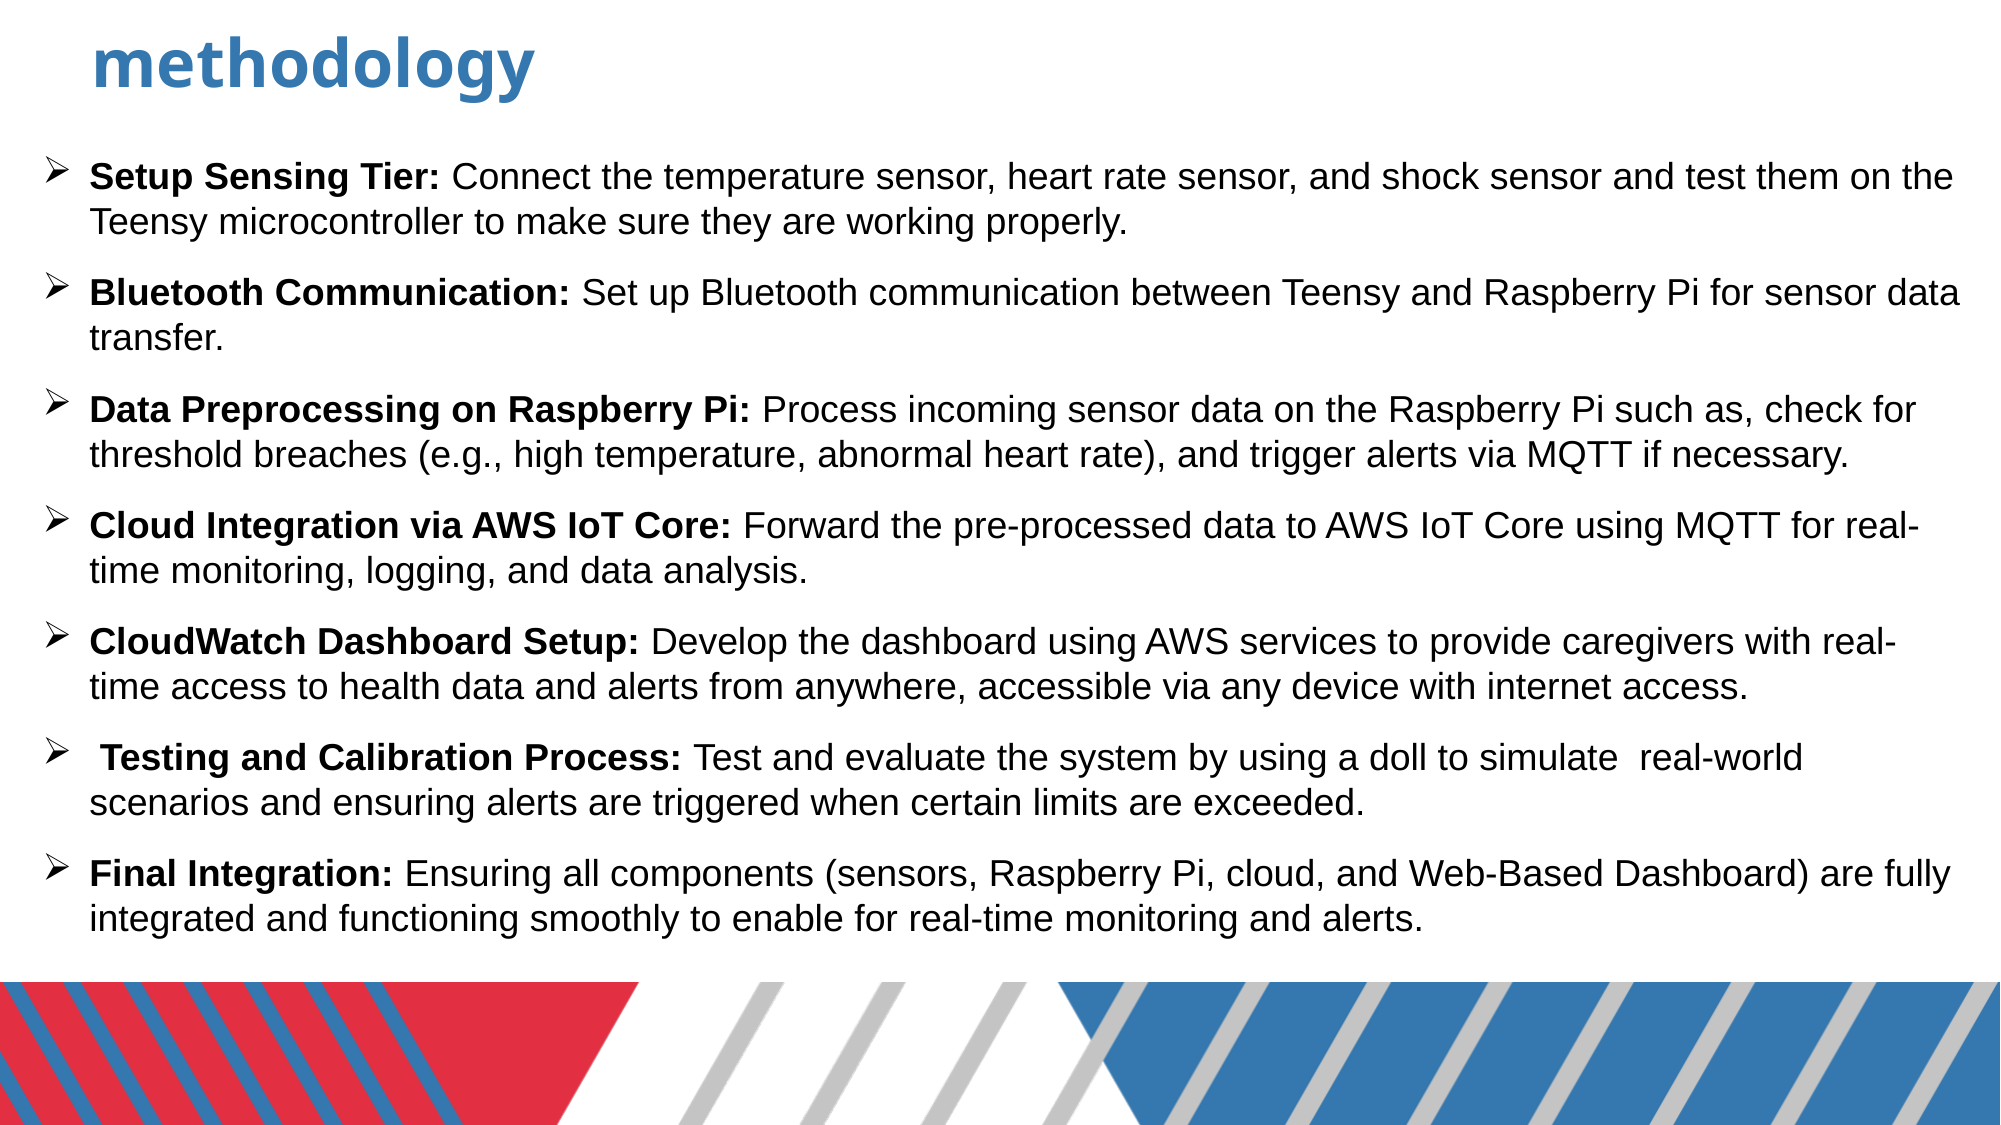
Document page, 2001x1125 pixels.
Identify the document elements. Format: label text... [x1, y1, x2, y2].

text_box Setup Sensing Tier: Connect the temperature sensor, heart rate sensor, and shock sensor and test them on the Teensy microcontroller to make sure they are working properly. Bluetooth Communication: Set up Bluetooth communication between Teensy and Raspberry Pi for sensor data transfer. Data Preprocessing on Raspberry Pi: Process incoming sensor data on the Raspberry Pi such as, check for threshold breaches (e.g., high temperature, abnormal heart rate), and trigger alerts via MQTT if necessary. Cloud Integration via AWS IoT Core: Forward the pre-processed data to AWS IoT Core using MQTT for real-time monitoring, logging, and data analysis. CloudWatch Dashboard Setup: Develop the dashboard using AWS services to provide caregivers with real-time access to health data and alerts from anywhere, accessible via any device with internet access. Testing and Calibration Process: Test and evaluate the system by using a doll to simulate real-world scenarios and ensuring alerts are triggered when certain limits are exceeded. Final Integration: Ensuring all components (sensors, Raspberry Pi, cloud, and Web-Based Dashboard) are fully integrated and functioning smoothly to enable for real-time monitoring and alerts. [27, 144, 1976, 947]
title methodology [76, 22, 1375, 103]
picture [0, 982, 2000, 1125]
